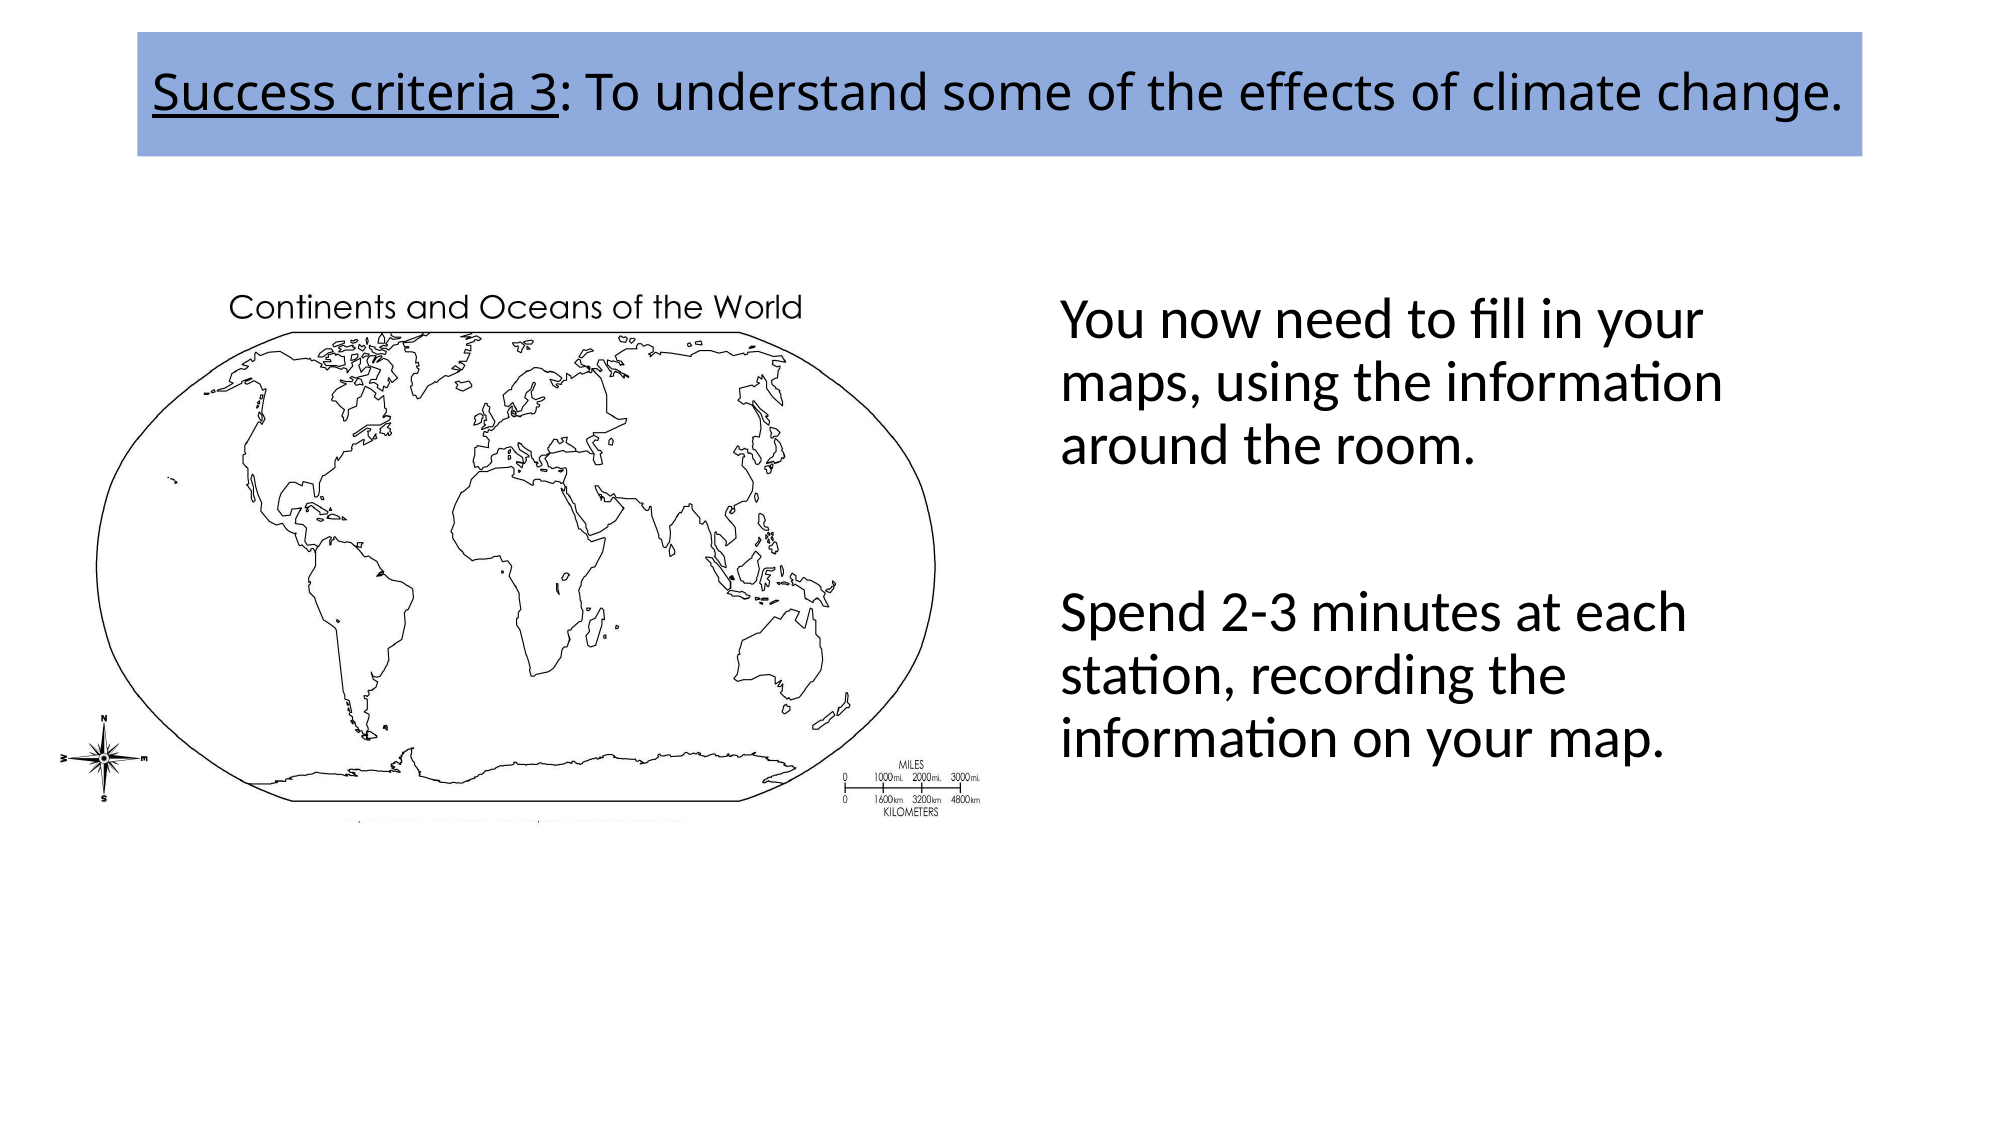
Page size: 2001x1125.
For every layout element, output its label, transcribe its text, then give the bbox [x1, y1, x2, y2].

title Success criteria 3: To understand some of the effects of climate change. [137, 32, 1863, 157]
list You now need to fill in your maps, using the information around the room. Spend 2-3 minutes at each station, recording the information on your map. [1045, 280, 1863, 1033]
picture [31, 280, 1000, 826]
